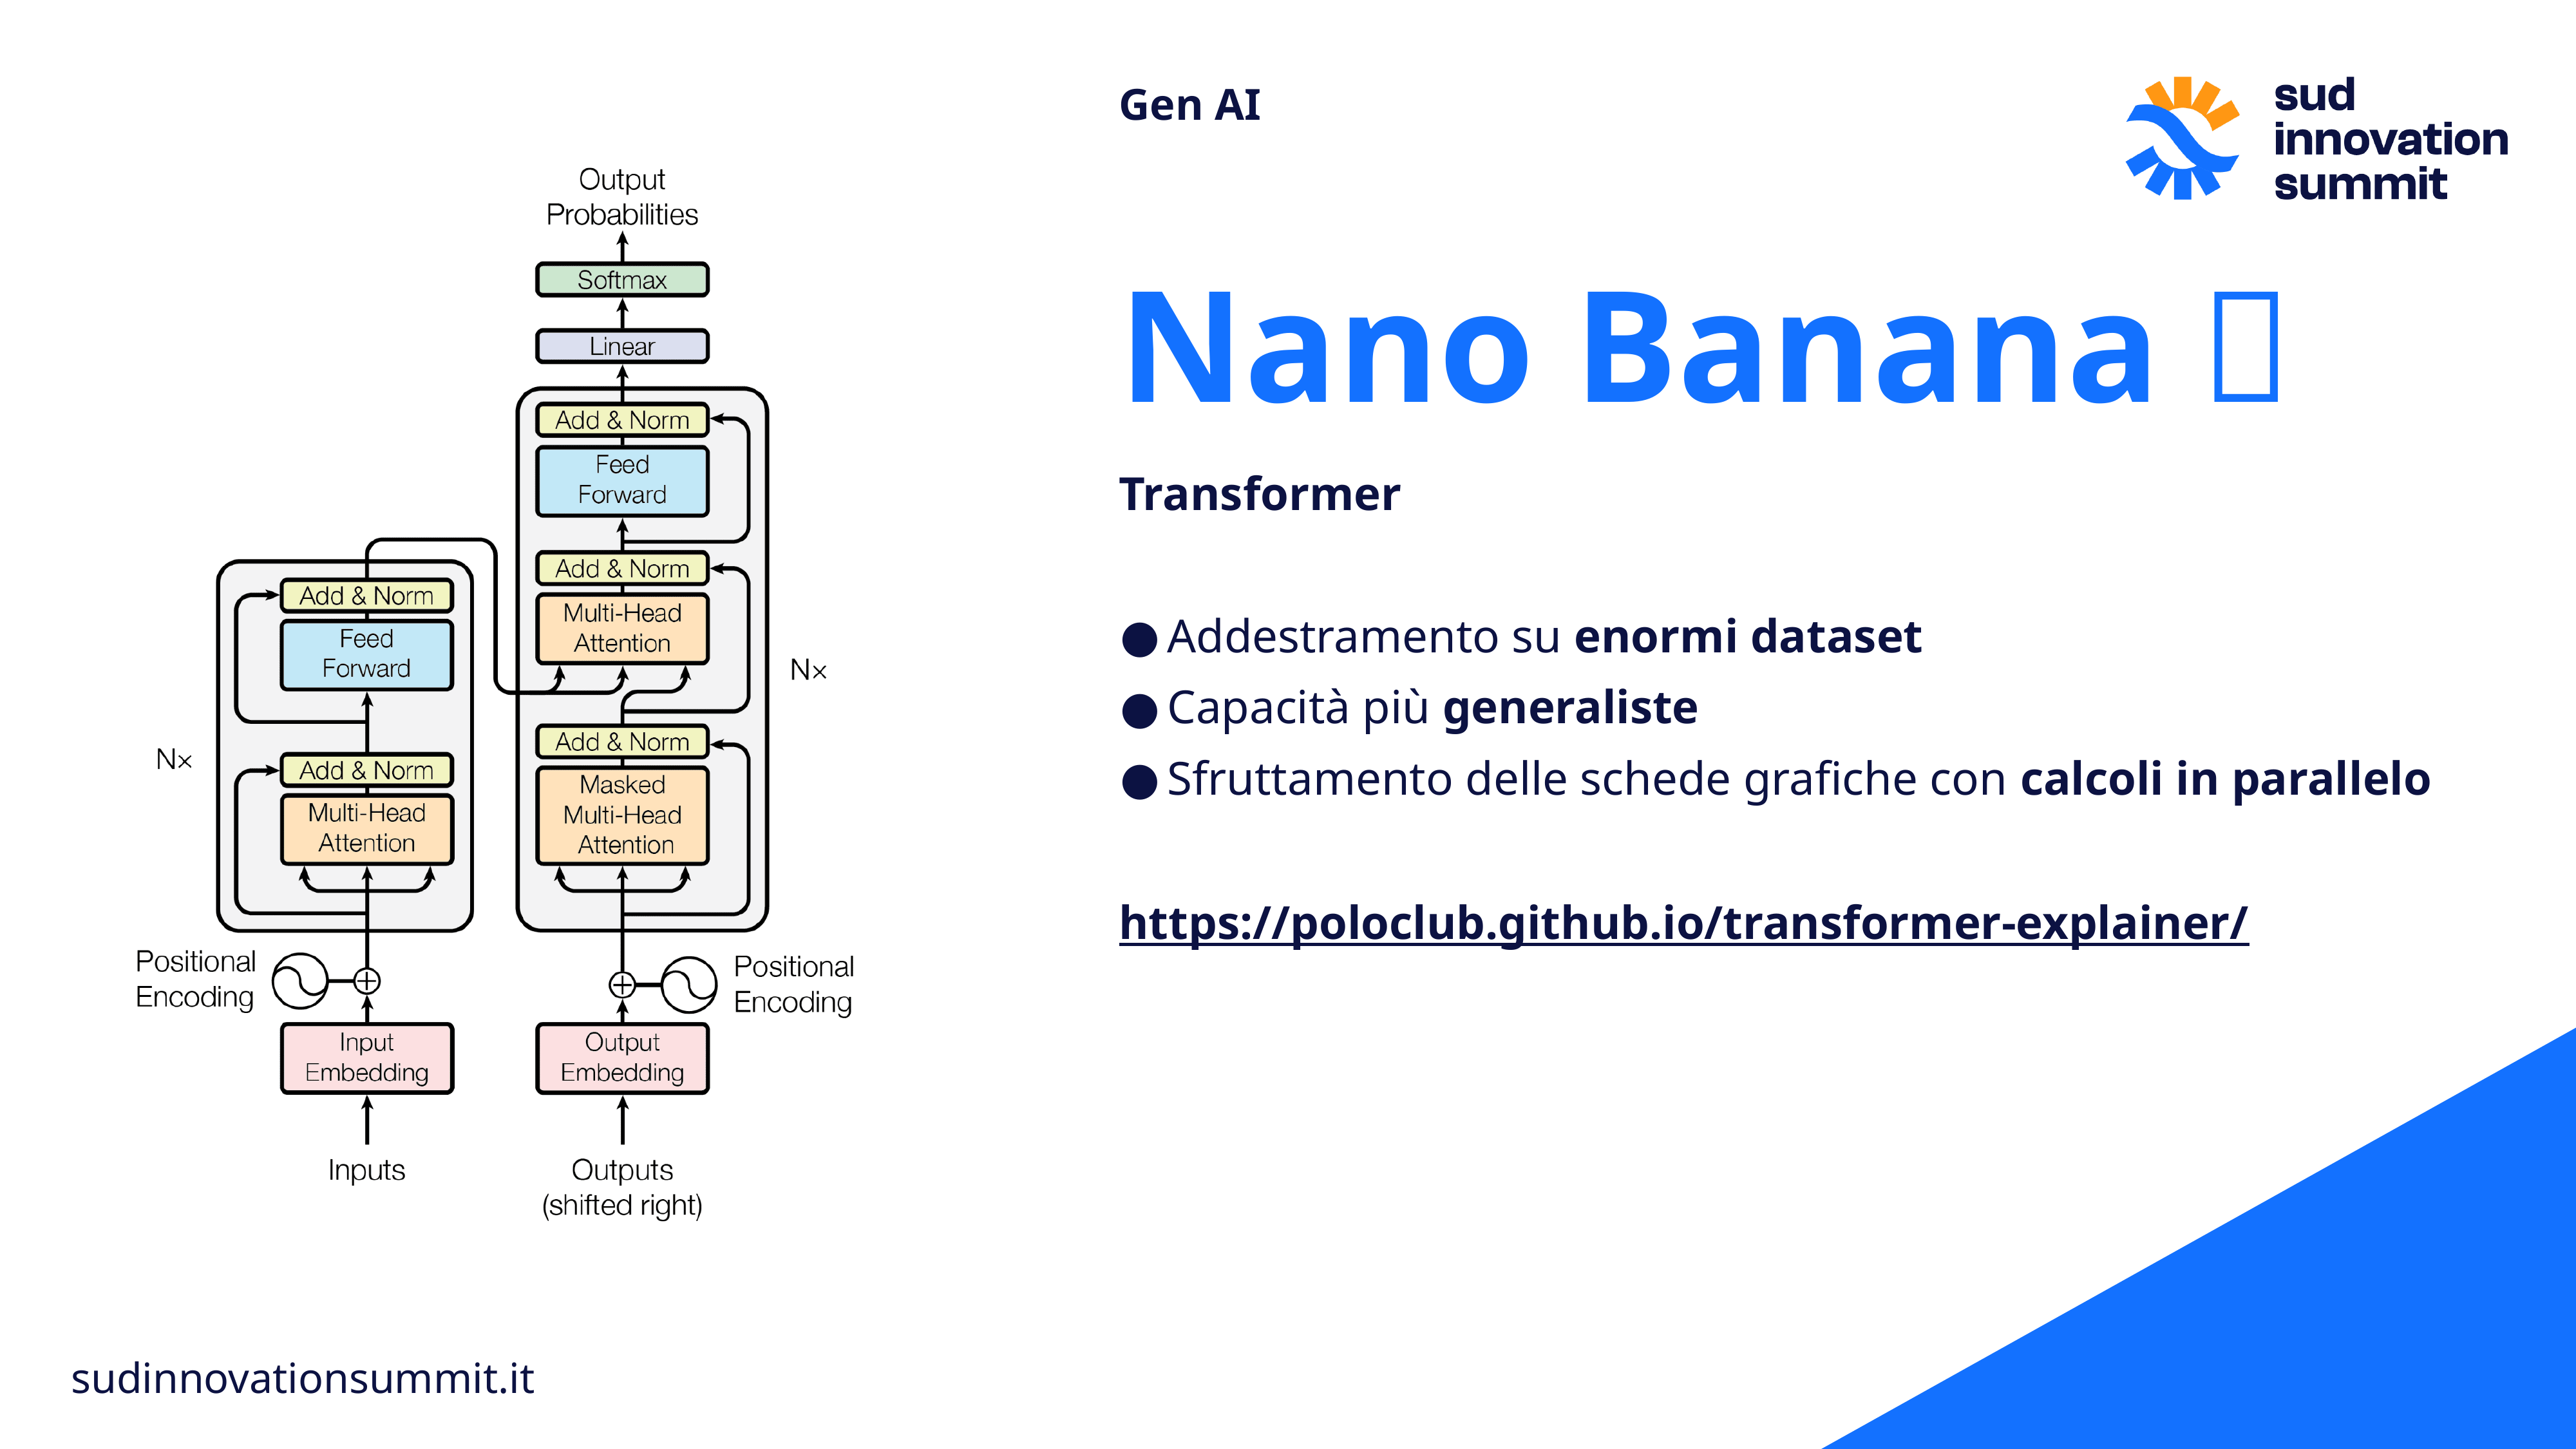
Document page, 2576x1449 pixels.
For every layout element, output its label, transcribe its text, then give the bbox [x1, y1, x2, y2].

text_box Gen AI [1113, 77, 1845, 135]
text_box [1821, 1027, 2576, 1449]
text_box Nano Banana 🍌 [1113, 293, 2341, 434]
text_box sudinnovationsummit.it [65, 1352, 583, 1408]
picture [2125, 77, 2508, 200]
picture [99, 135, 889, 1246]
text_box Transformer Addestramento su enormi dataset Capacità più generaliste Sfruttamento delle schede grafiche con calcoli in parallelo https://poloclub.github.io/transformer-explainer/ [1113, 443, 2508, 961]
